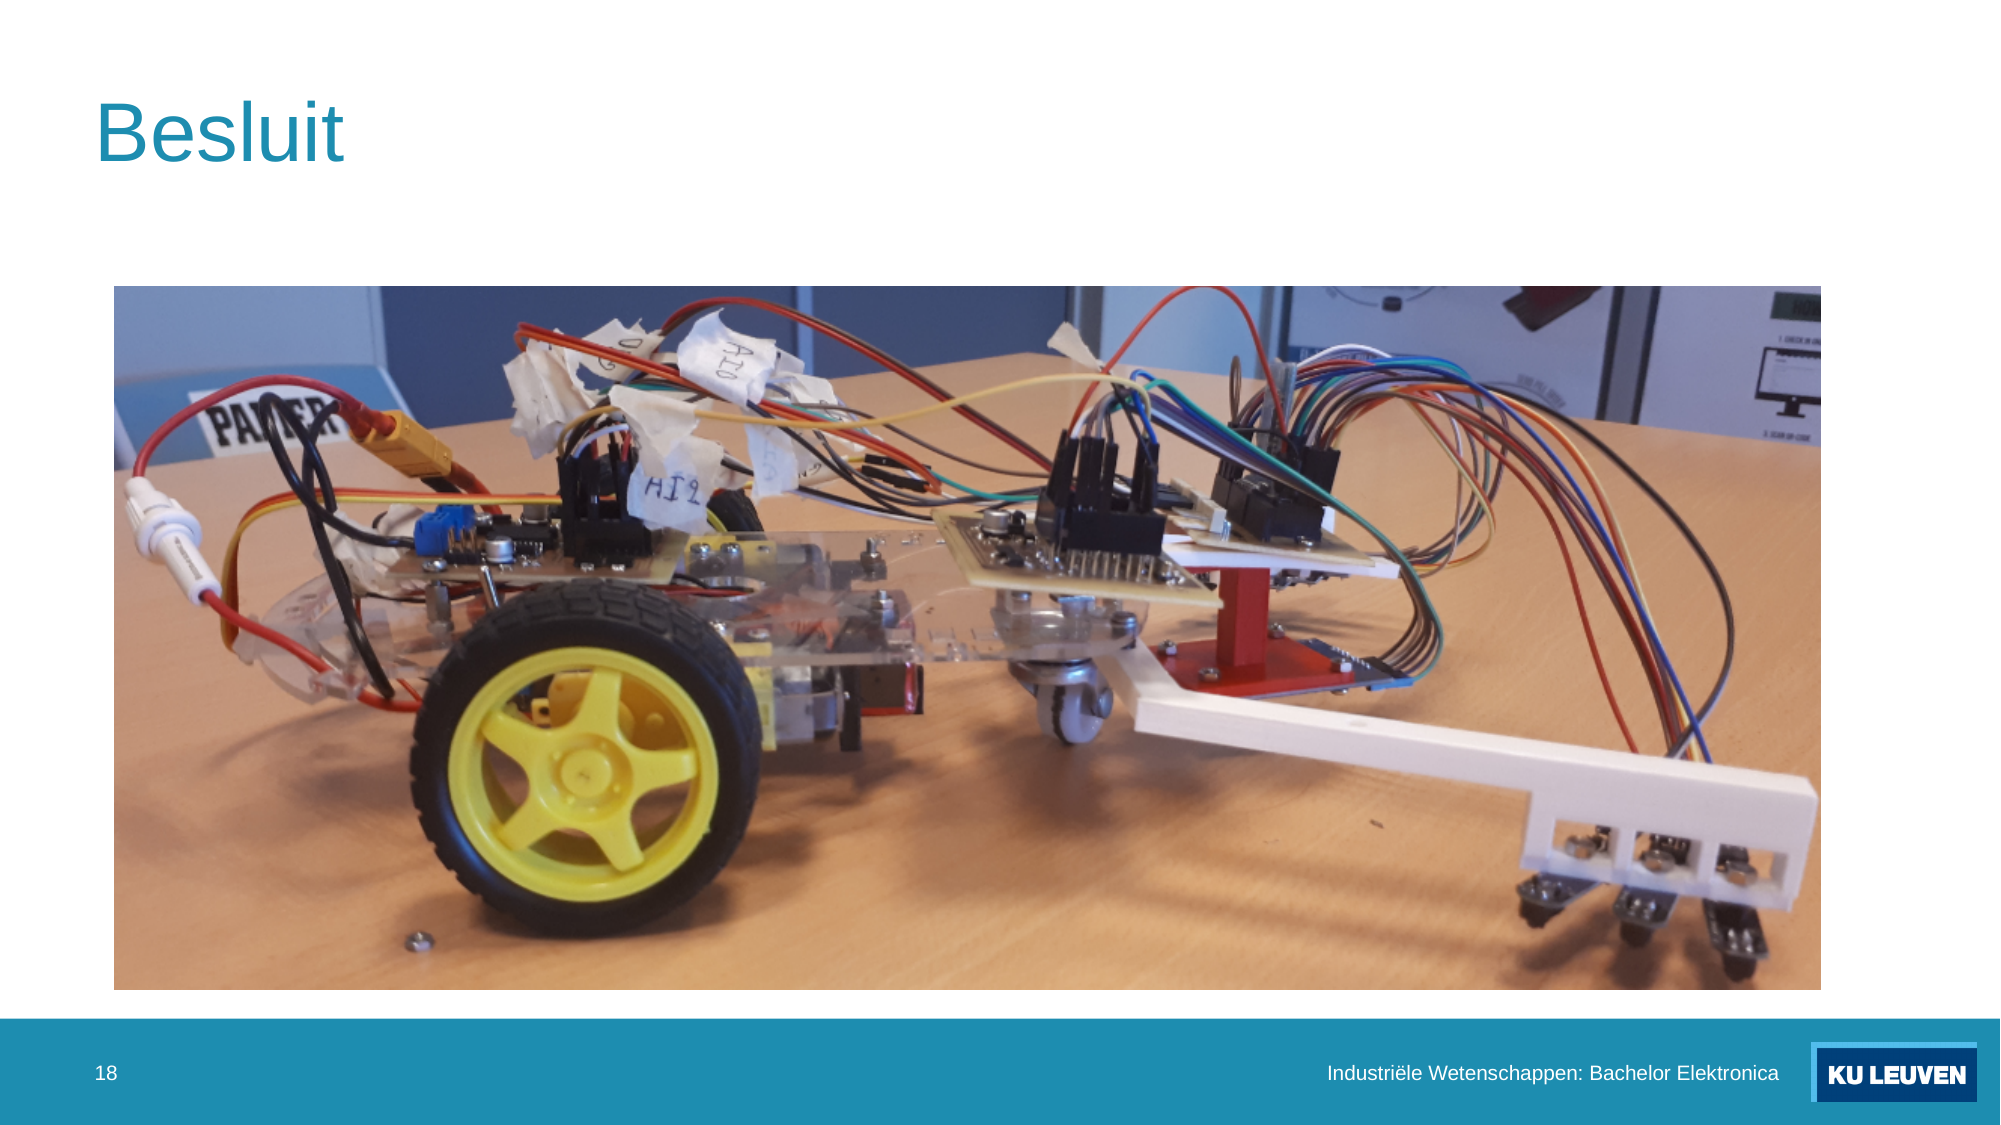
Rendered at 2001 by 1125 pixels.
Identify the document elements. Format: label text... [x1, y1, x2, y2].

title Besluit [94, 33, 1906, 223]
picture [1811, 1042, 1977, 1102]
footer Industriële Wetenschappen: Bachelor Elektronica [989, 1018, 1809, 1125]
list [114, 286, 1821, 990]
slide_number 18 [94, 1018, 201, 1125]
